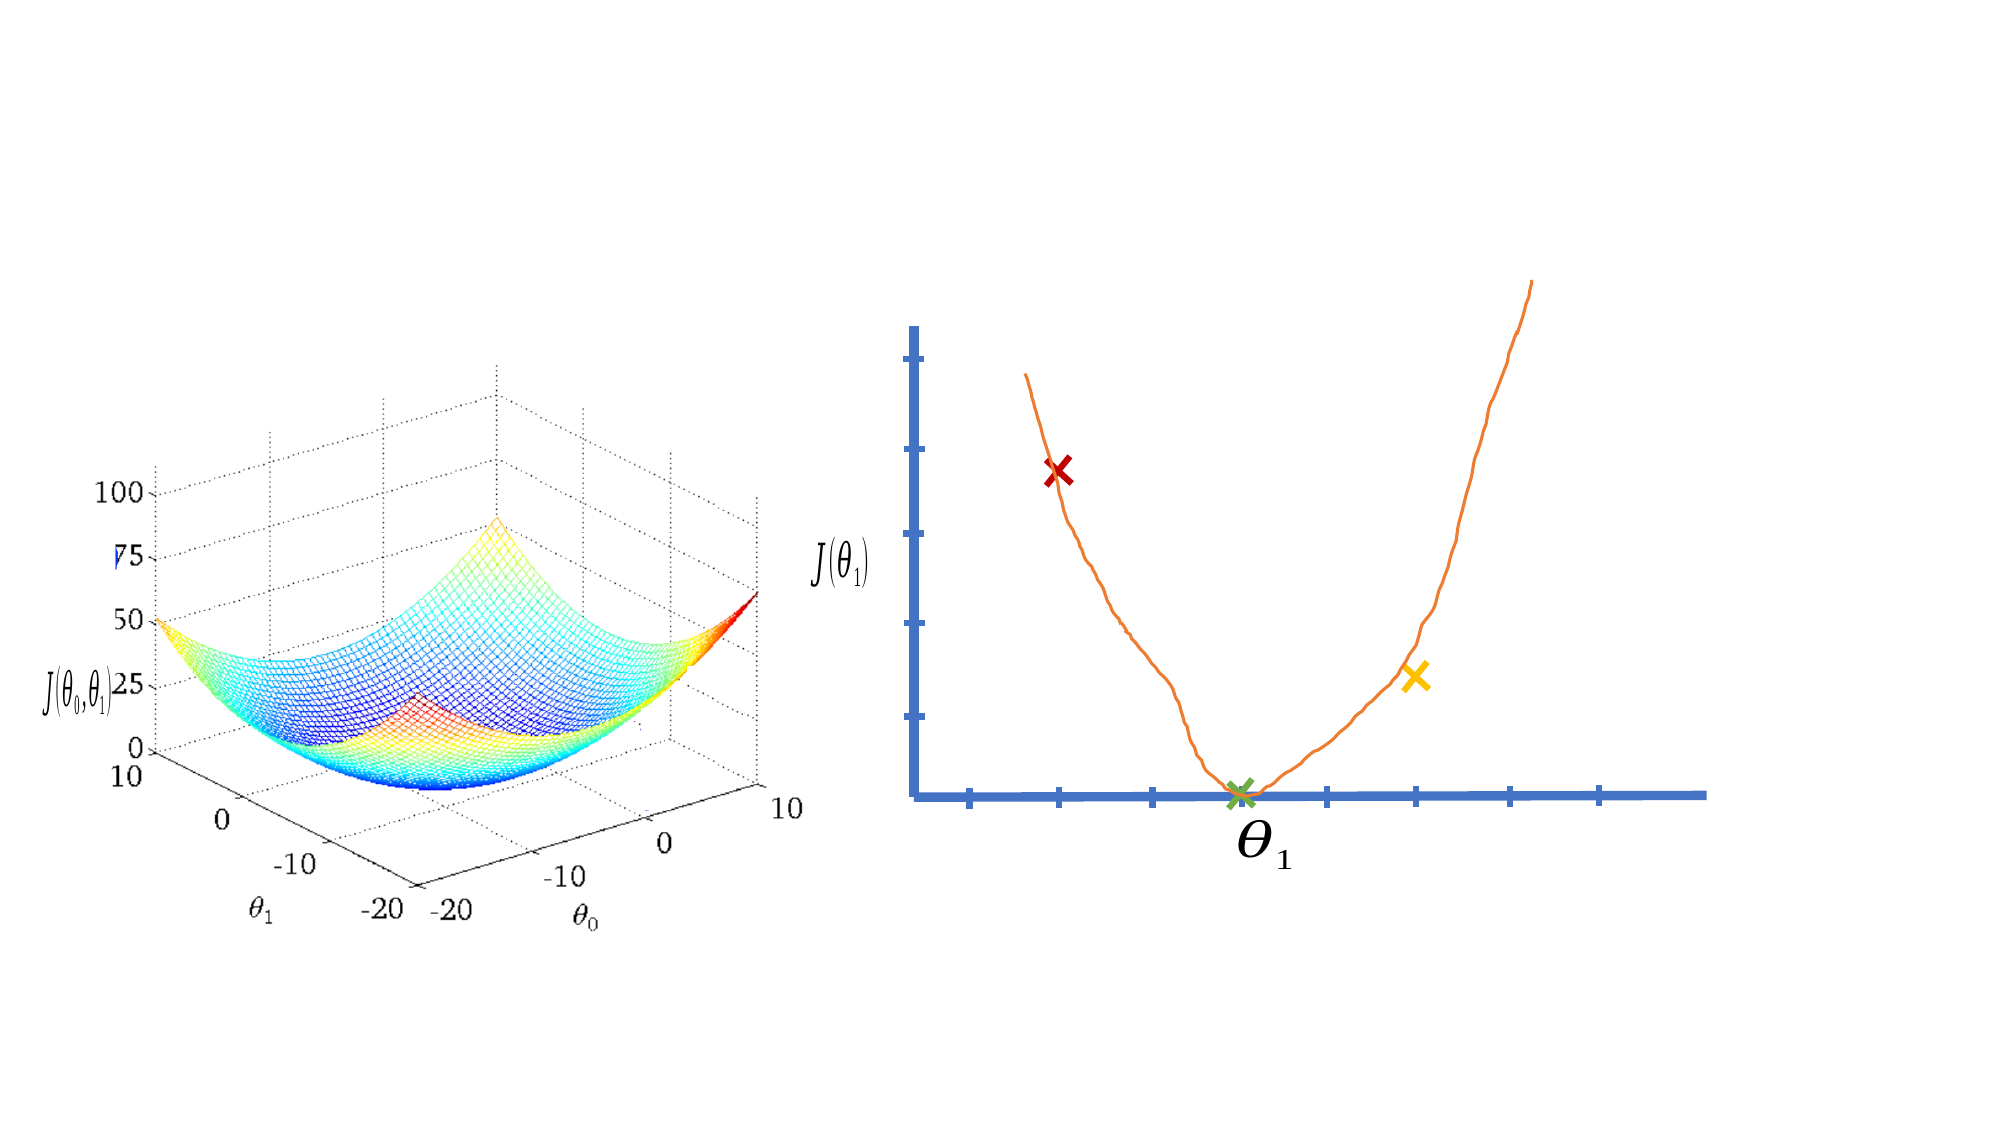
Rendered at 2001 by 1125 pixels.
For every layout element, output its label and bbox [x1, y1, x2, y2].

text_box [41, 363, 810, 943]
text_box [1400, 659, 1433, 695]
text_box [808, 326, 1707, 876]
text_box [1042, 453, 1076, 490]
text_box [1225, 776, 1258, 813]
text_box [1281, 279, 1534, 326]
